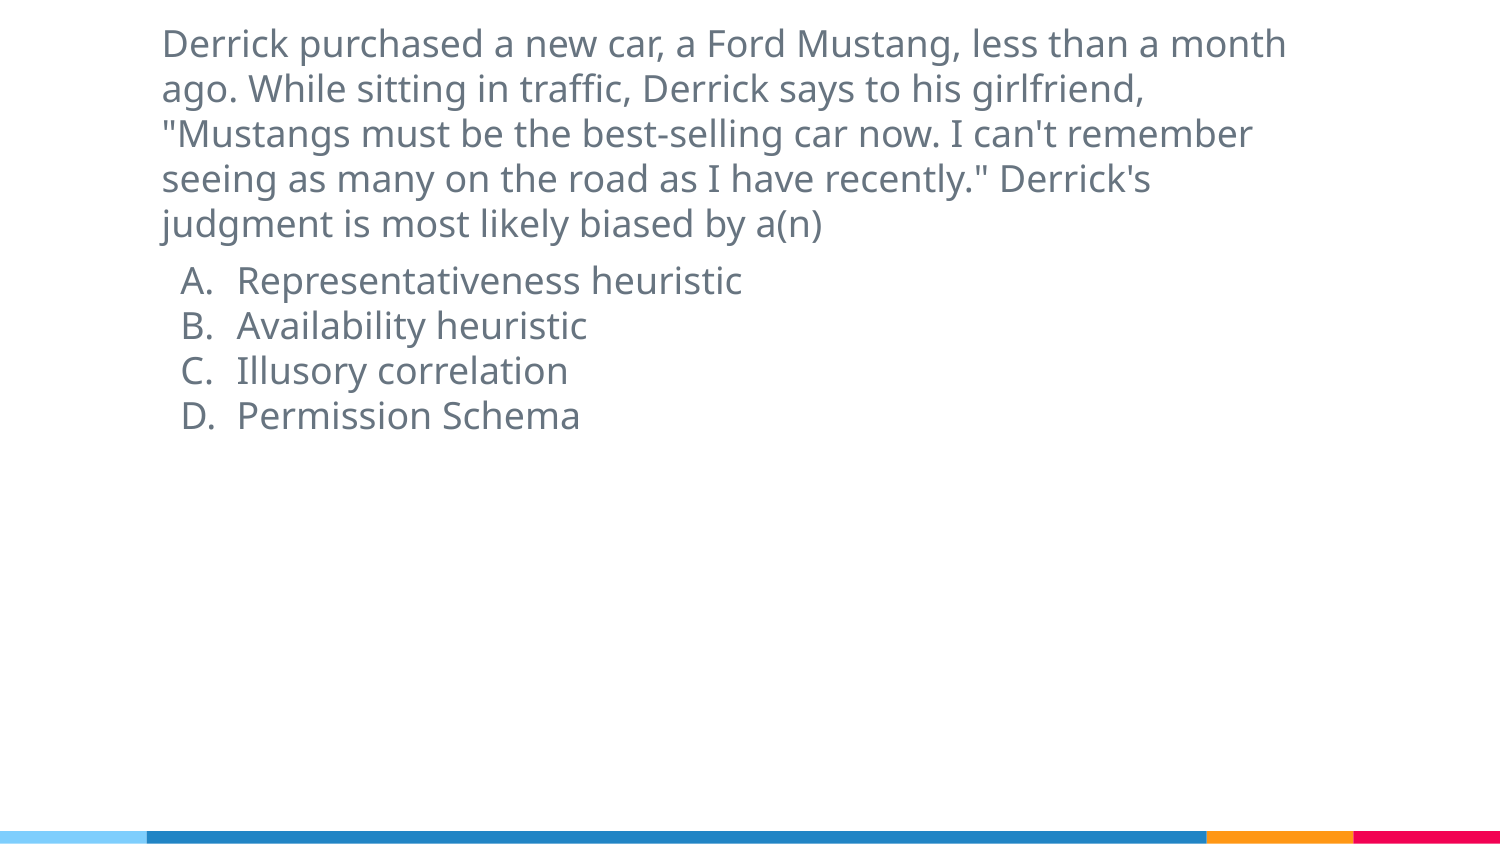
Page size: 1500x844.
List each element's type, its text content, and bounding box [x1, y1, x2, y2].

list Derrick purchased a new car, a Ford Mustang, less than a month ago. While sitting in traffic, Derrick says to his girlfriend, "Mustangs must be the best-selling car now. I can't remember seeing as many on the road as I have recently." Derrick's judgment is most likely biased by a(n) Representativeness heuristic Availability heuristic Illusory correlation Permission Schema [146, 4, 1337, 588]
